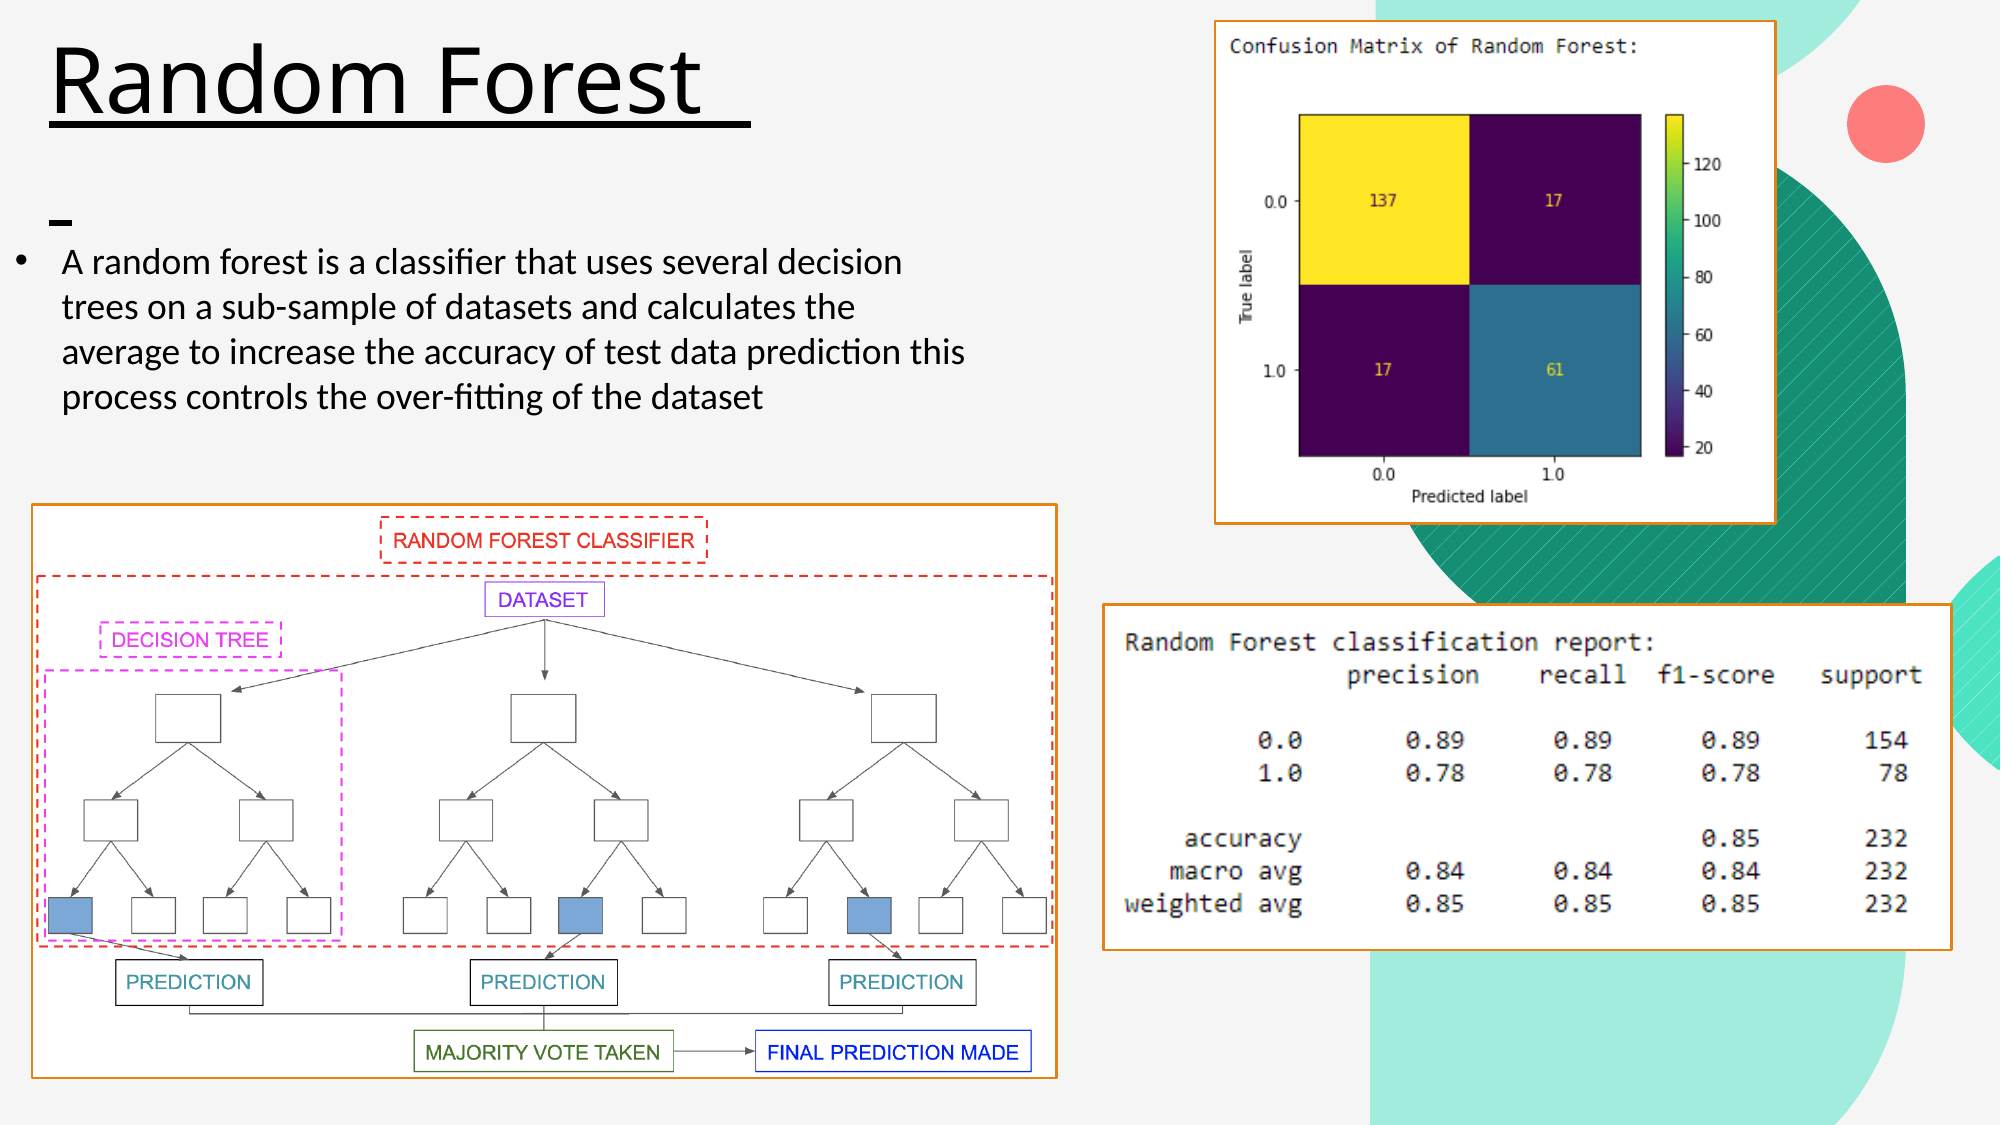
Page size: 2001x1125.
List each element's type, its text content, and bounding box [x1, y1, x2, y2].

picture [1104, 605, 1950, 949]
picture [1216, 22, 1775, 523]
text_box A random forest is a classifier that uses several decision trees on a sub-sample of datasets and calculates the average to increase the accuracy of test data prediction this process controls the over-fitting of the dataset [0, 229, 990, 559]
picture [33, 505, 1056, 1077]
title Random Forest [33, 94, 944, 229]
